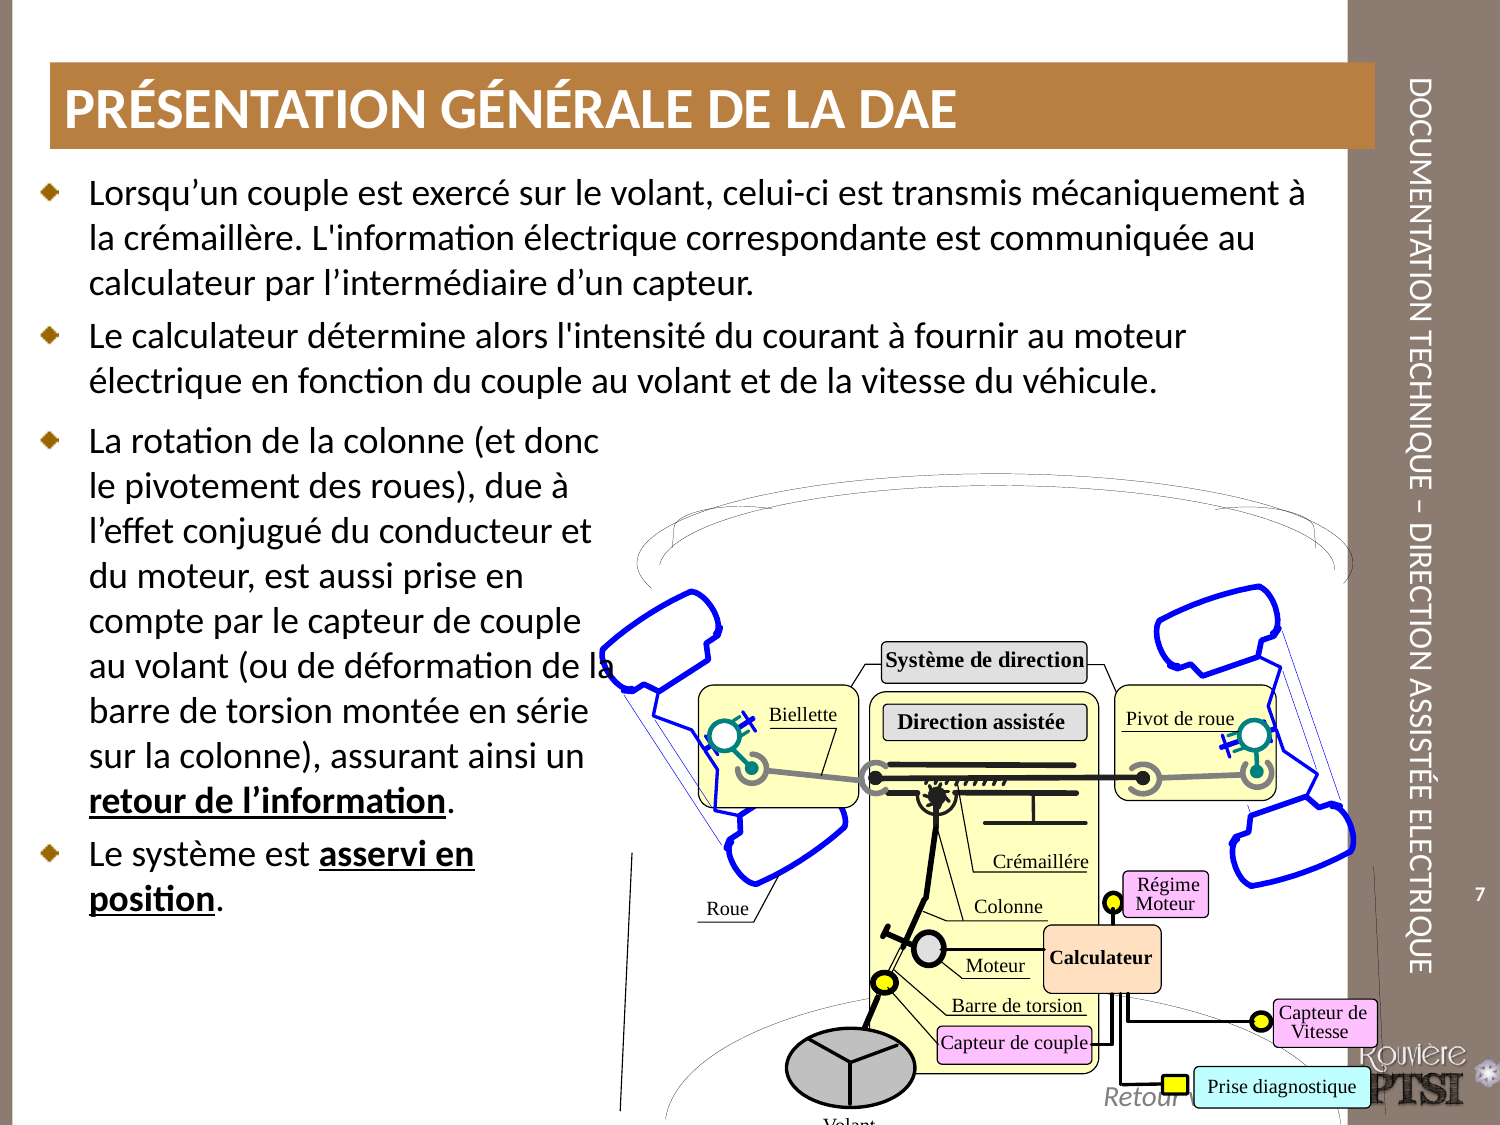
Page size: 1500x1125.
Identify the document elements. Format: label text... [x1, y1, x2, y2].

slide_number 7 [1393, 869, 1500, 917]
picture [32, 425, 59, 452]
picture [32, 177, 59, 204]
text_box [596, 472, 1387, 1125]
text_box La rotation de la colonne (et donc le pivotement des roues), due à l’effet conjugué du conducteur et du moteur, est aussi prise en compte par le capteur de couple au volant (ou de déformation de la barre de torsion montée en série sur la colonne), assurant ainsi un retour de l’information. Le système est asservi en position. [17, 408, 632, 1121]
list Lorsqu’un couple est exercé sur le volant, celui-ci est transmis mécaniquement à la crémaillère. L'information électrique correspondante est communiquée au calculateur par l’intermédiaire d’un capteur. Le calculateur détermine alors l'intensité du courant à fournir au moteur électrique en fonction du couple au volant et de la vitesse du véhicule. [17, 160, 1336, 457]
list Présentation générale de la dae [50, 62, 1375, 149]
picture [1387, 1037, 1500, 1109]
picture [32, 838, 59, 865]
picture [32, 320, 59, 347]
